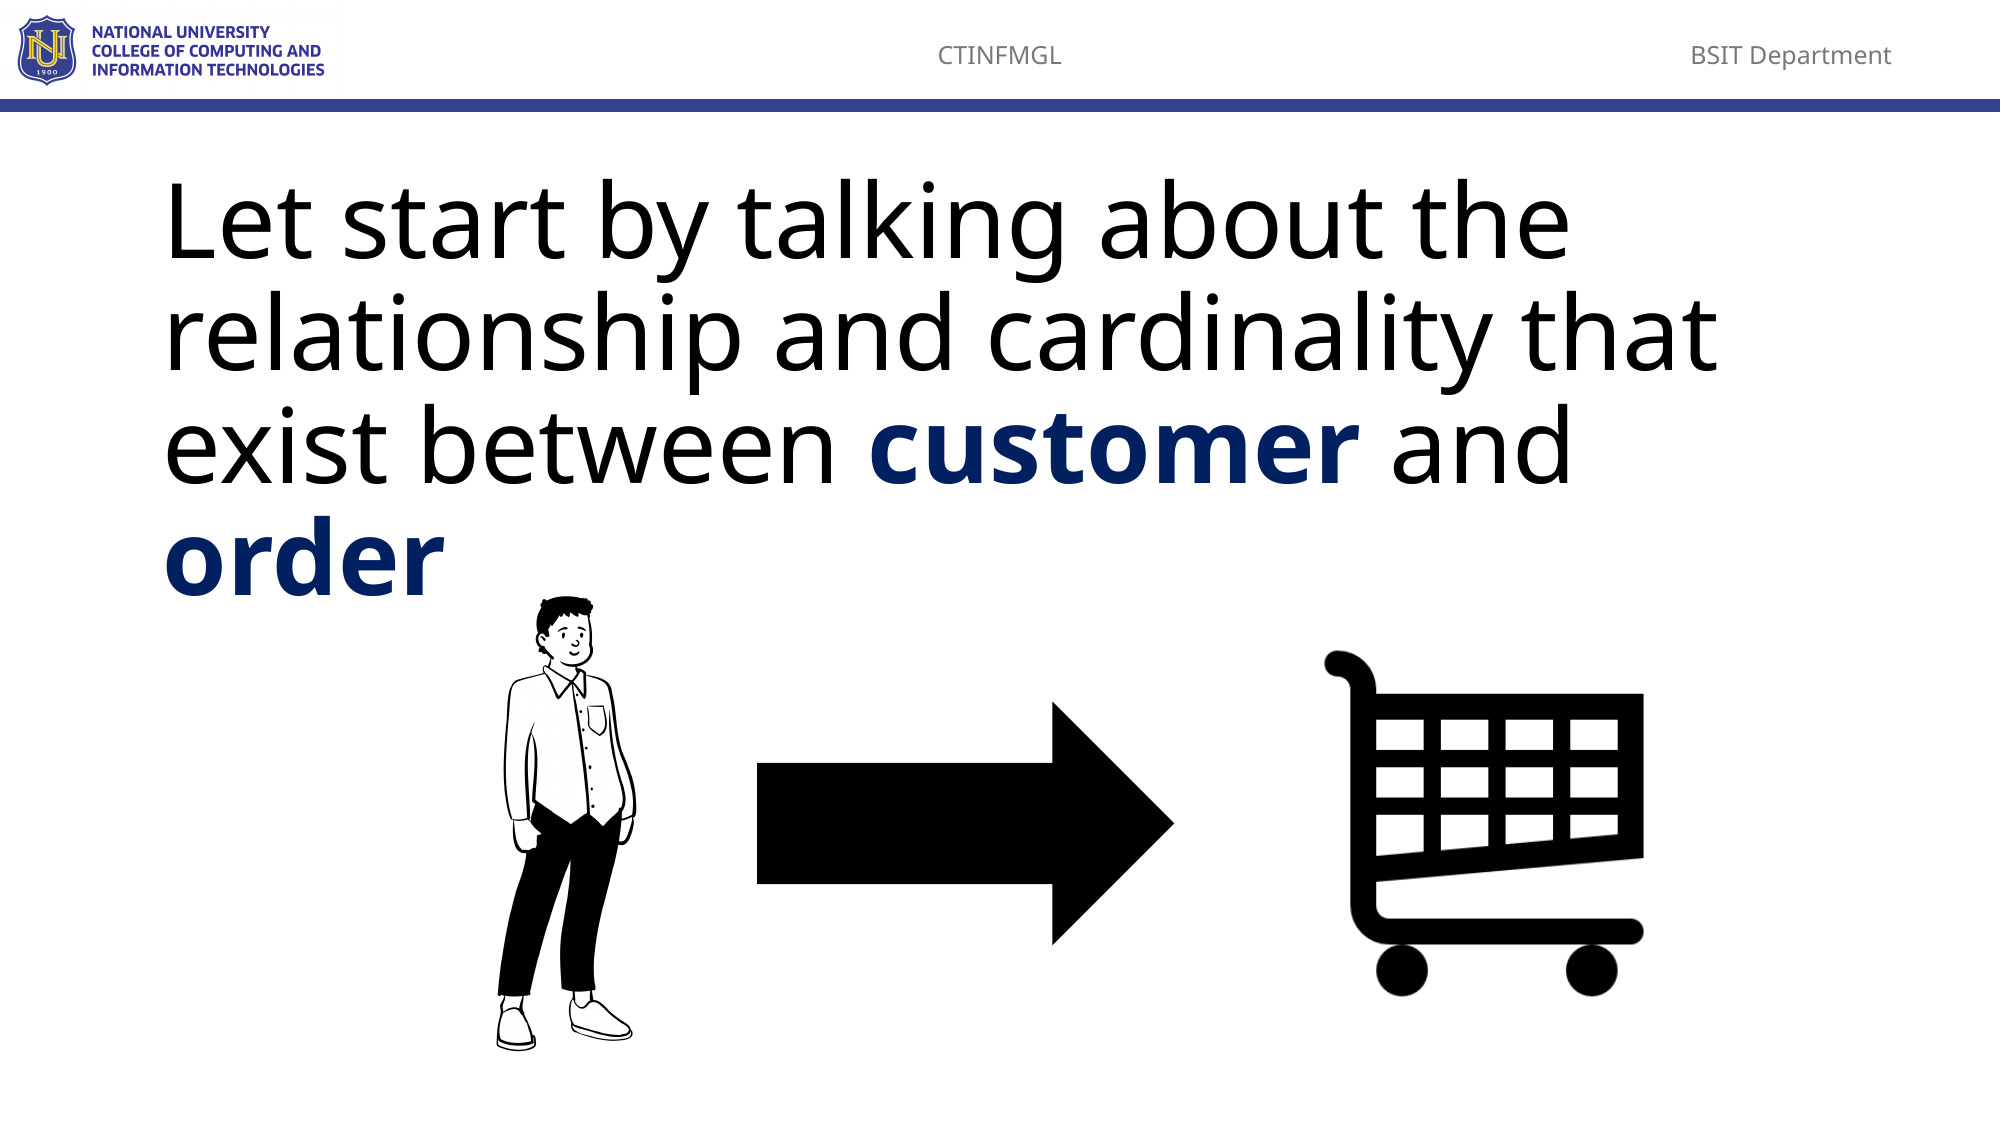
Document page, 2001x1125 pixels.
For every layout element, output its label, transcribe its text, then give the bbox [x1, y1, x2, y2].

text_box Let start by talking about the relationship and cardinality that exist between customer and order [147, 197, 1873, 589]
picture [492, 591, 641, 1056]
text_box [757, 701, 1175, 946]
picture [0, 0, 337, 99]
picture [1289, 616, 1705, 1031]
